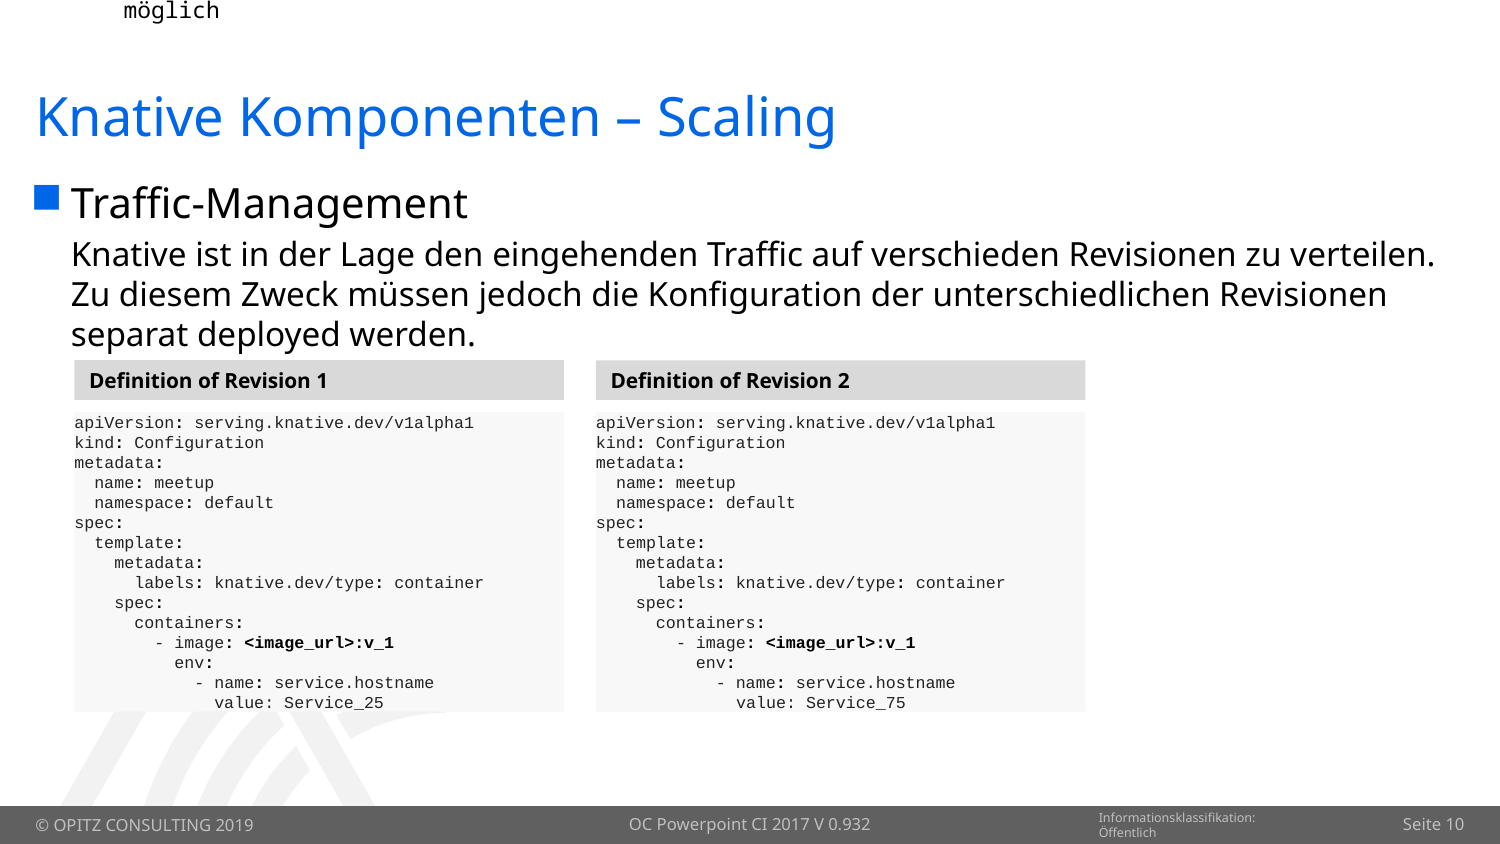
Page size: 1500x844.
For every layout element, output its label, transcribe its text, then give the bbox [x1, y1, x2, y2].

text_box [595, 359, 1086, 714]
title Knative Komponenten – Scaling [35, 14, 1465, 148]
list Traffic-Management Knative ist in der Lage den eingehenden Traffic auf verschieden Revisionen zu verteilen. Zu diesem Zweck müssen jedoch die Konfiguration der unterschiedlichen Revisionen separat deployed werden. [35, 177, 1465, 351]
slide_number Seite 10 [1305, 806, 1465, 844]
footer OC Powerpoint CI 2017 V 0.932 [496, 806, 1004, 844]
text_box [74, 359, 565, 714]
